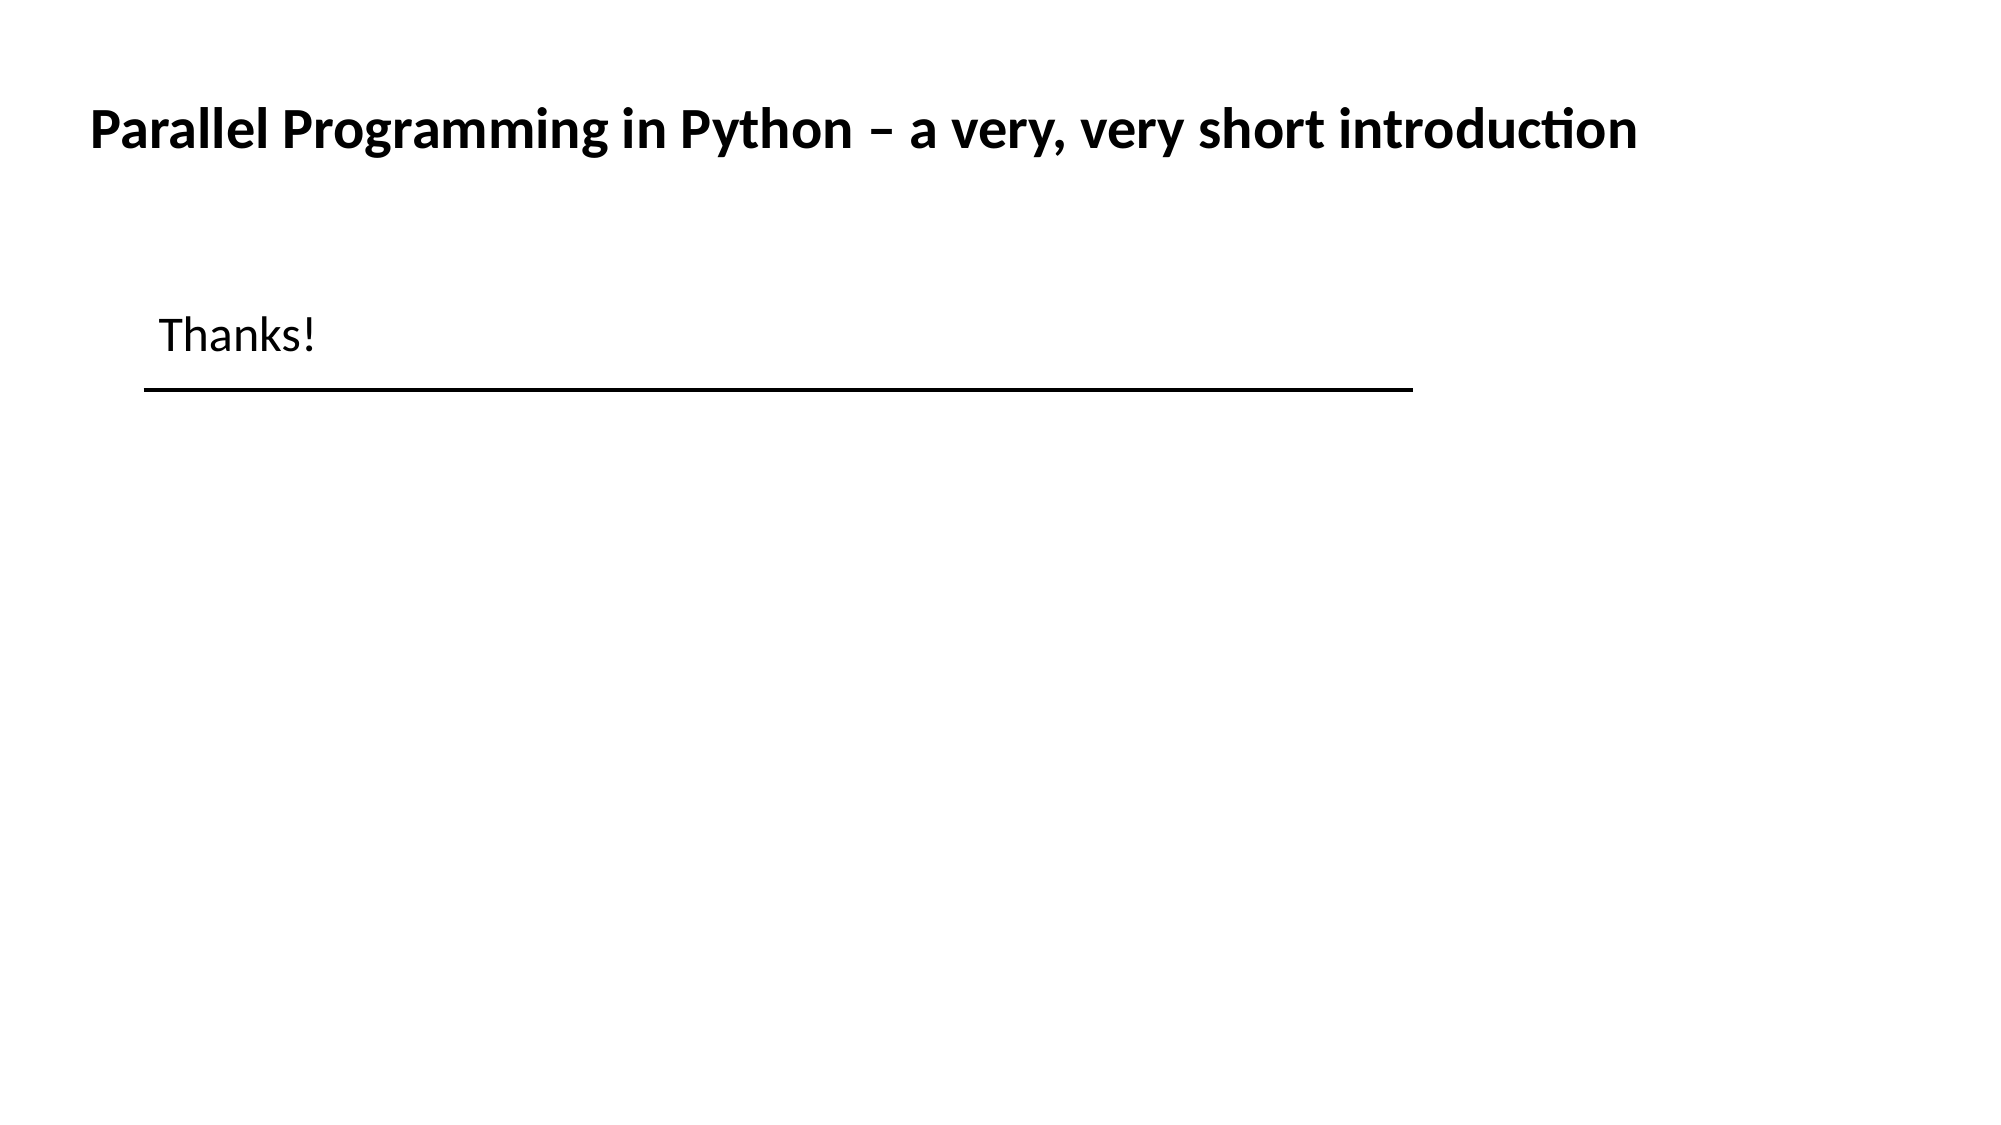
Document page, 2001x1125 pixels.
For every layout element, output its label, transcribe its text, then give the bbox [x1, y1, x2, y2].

text_box Thanks! [143, 293, 1469, 369]
text_box Parallel Programming in Python – a very, very short introduction [76, 82, 1682, 168]
